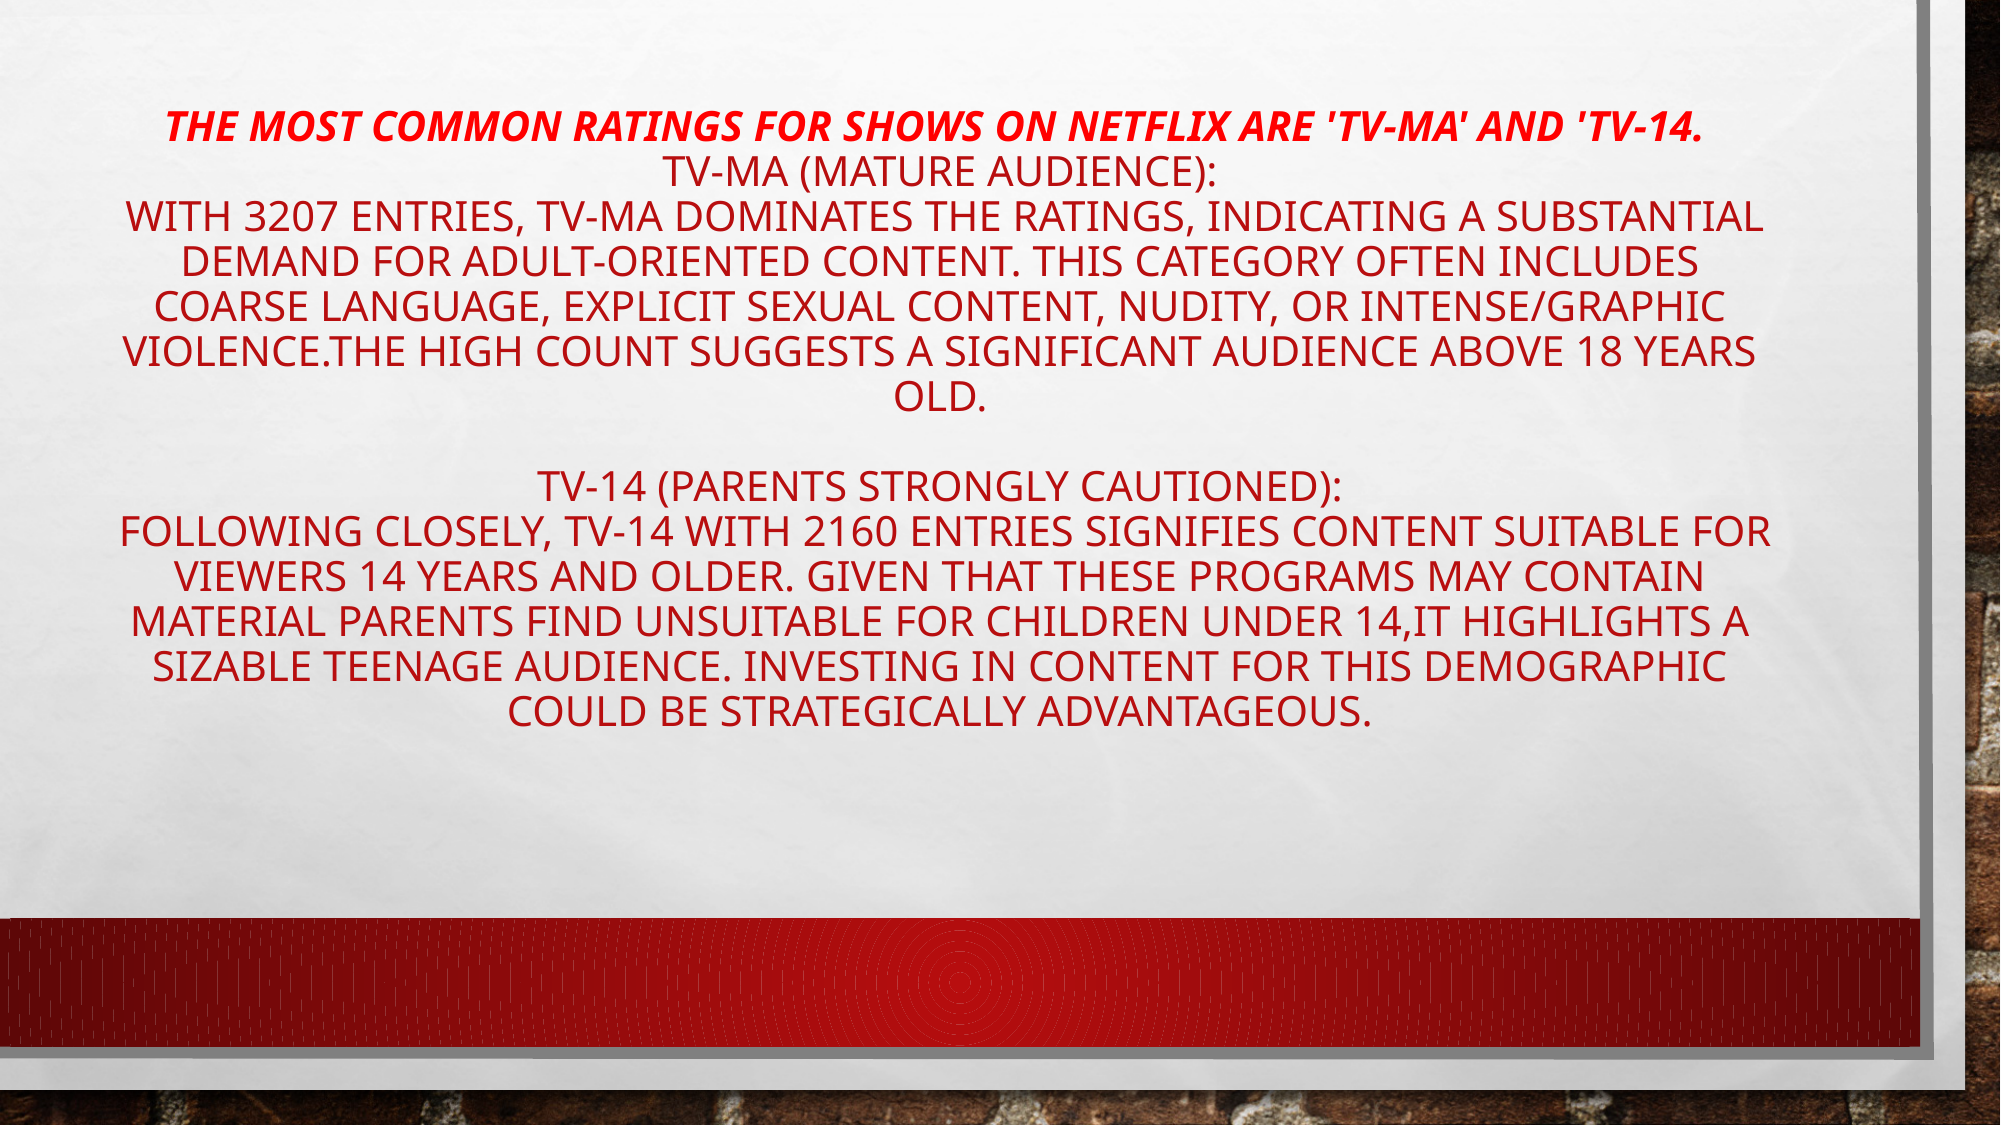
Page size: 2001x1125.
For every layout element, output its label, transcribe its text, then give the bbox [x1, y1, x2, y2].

picture [0, 0, 2000, 1125]
title The most common ratings for shows on Netflix are 'TV-MA' and 'TV-14. TV-MA (Mature Audience): With 3207 entries, TV-MA dominates the ratings, indicating a substantial demand for adult-oriented content. This category often includes coarse language, explicit sexual content, nudity, or intense/graphic violence.The high count suggests a significant audience above 18 years old. TV-14 (Parents Strongly Cautioned): Following closely, TV-14 with 2160 entries signifies content suitable for viewers 14 years and older. Given that these programs may contain material parents find unsuitable for children under 14,it highlights a sizable teenage audience. Investing in content for this demographic could be strategically advantageous. [87, 450, 1793, 743]
